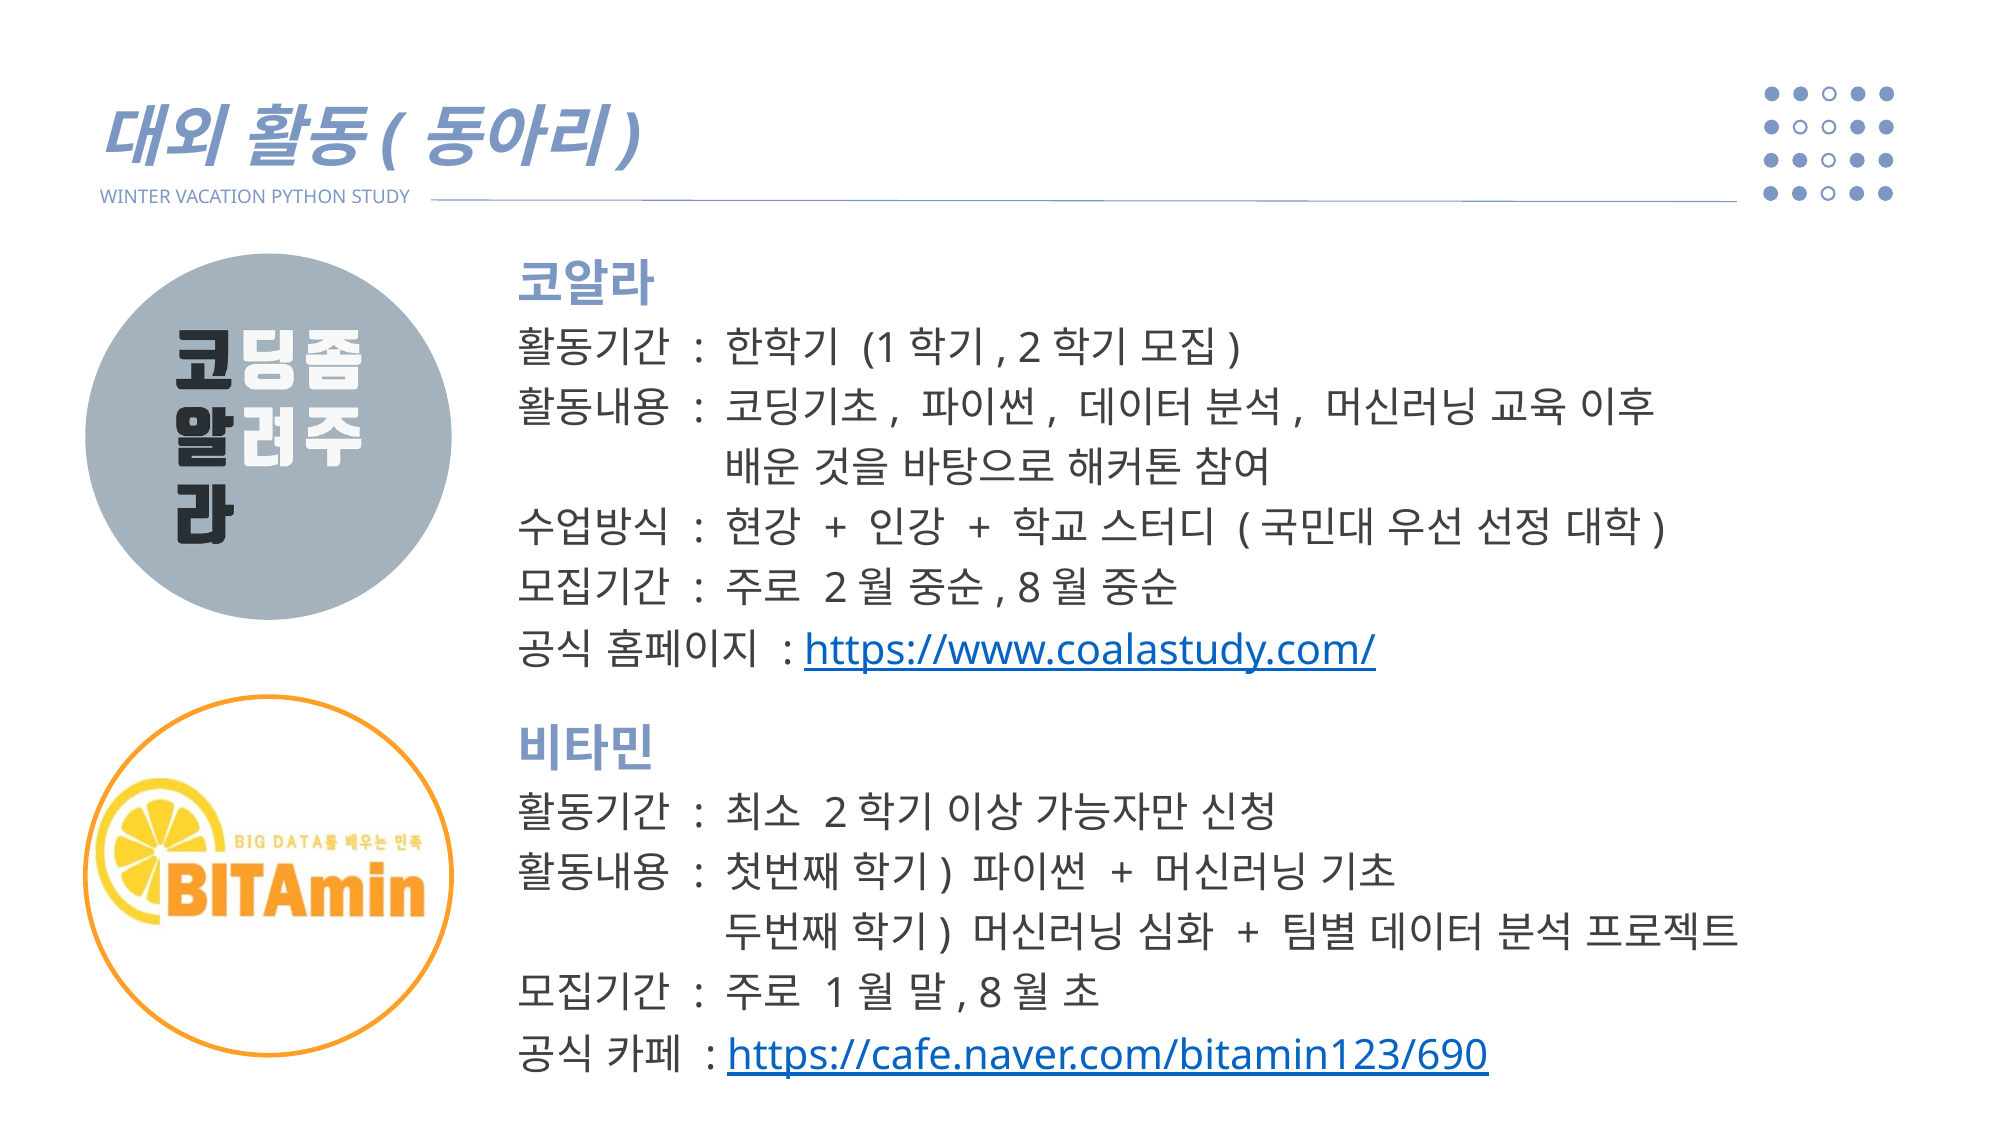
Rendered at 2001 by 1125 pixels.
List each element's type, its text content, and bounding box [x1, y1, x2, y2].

picture [85, 253, 452, 620]
text_box 비타민 활동기간 : 최소 2학기 이상 가능자만 신청 활동내용 : 첫번째 학기) 파이썬 + 머신러닝 기초 두번째 학기) 머신러닝 심화 + 팀별 데이터 분석 프로젝트 모집기간 : 주로 1월 말, 8월 초 공식 카페 : https://cafe.naver.com/bitamin123/690 [502, 696, 1871, 1092]
text_box [1821, 86, 1837, 102]
picture [85, 696, 452, 1056]
text_box [1877, 185, 1893, 201]
text_box [1764, 119, 1780, 135]
text_box [1764, 86, 1780, 102]
text_box [1792, 119, 1808, 135]
text_box [1821, 119, 1837, 135]
text_box 코알라 활동기간 : 한학기 (1학기, 2학기 모집) 활동내용 : 코딩기초, 파이썬, 데이터 분석, 머신러닝 교육 이후 배운 것을 바탕으로 해커톤 참여 수업방식 : 현강 + 인강 + 학교 스터디 (국민대 우선 선정 대학) 모집기간 : 주로 2월 중순, 8월 중순 공식 홈페이지 : https://www.coalastudy.com/ [502, 231, 1778, 688]
text_box [1849, 185, 1865, 201]
text_box [1820, 185, 1836, 201]
text_box [1850, 86, 1866, 102]
text_box [1879, 86, 1895, 102]
text_box [1878, 152, 1894, 168]
text_box [1792, 152, 1808, 168]
text_box [1849, 152, 1865, 168]
text_box [1763, 152, 1779, 168]
text_box [1821, 152, 1837, 168]
text_box [1878, 119, 1894, 135]
text_box [1793, 86, 1809, 102]
text_box [1763, 185, 1779, 201]
text_box [1791, 185, 1807, 201]
text_box 대외 활동(동아리) WINTER VACATION PYTHON STUDY [85, 46, 1220, 216]
text_box [1850, 119, 1866, 135]
